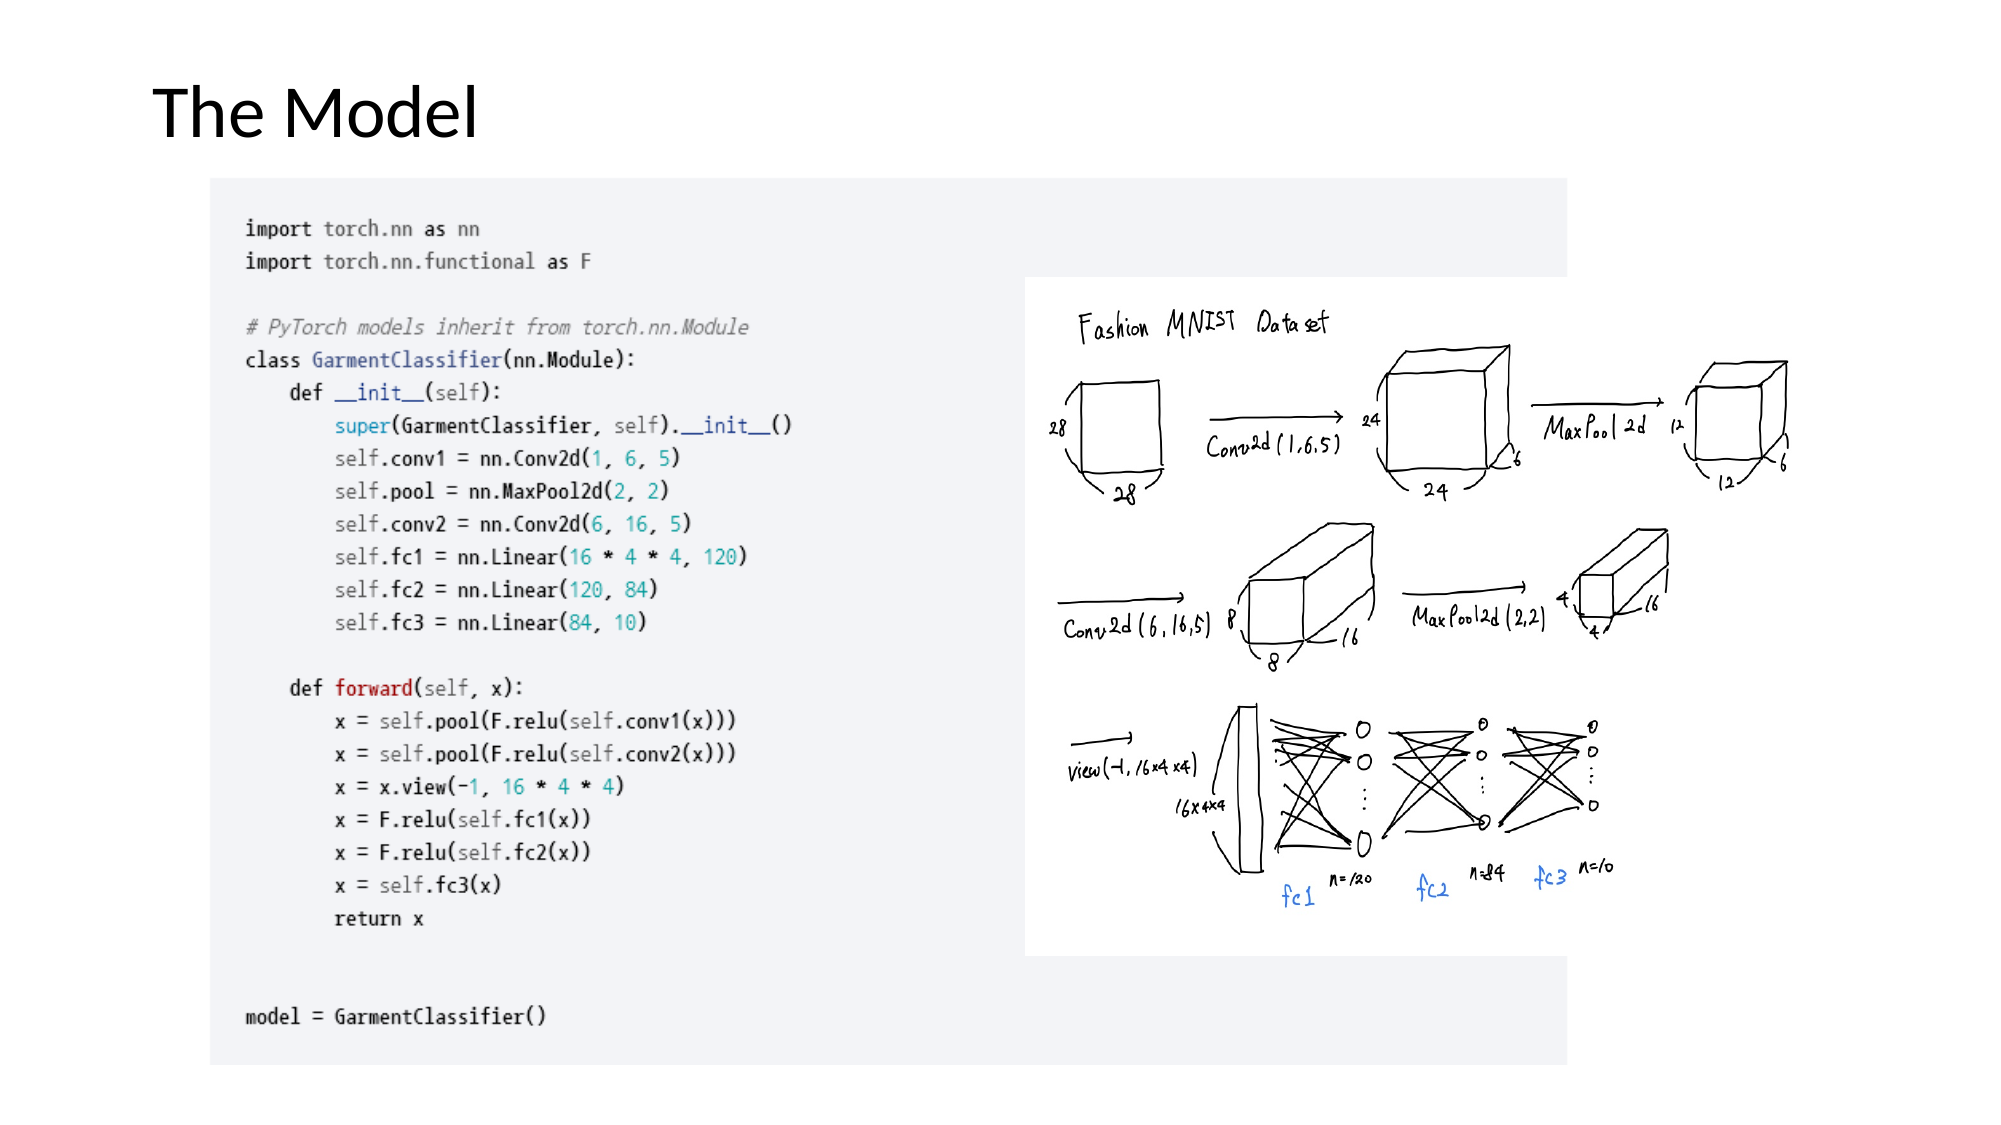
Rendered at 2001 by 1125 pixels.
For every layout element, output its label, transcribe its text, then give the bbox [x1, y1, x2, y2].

picture [203, 168, 1842, 1065]
text_box The Model [137, 65, 1914, 170]
